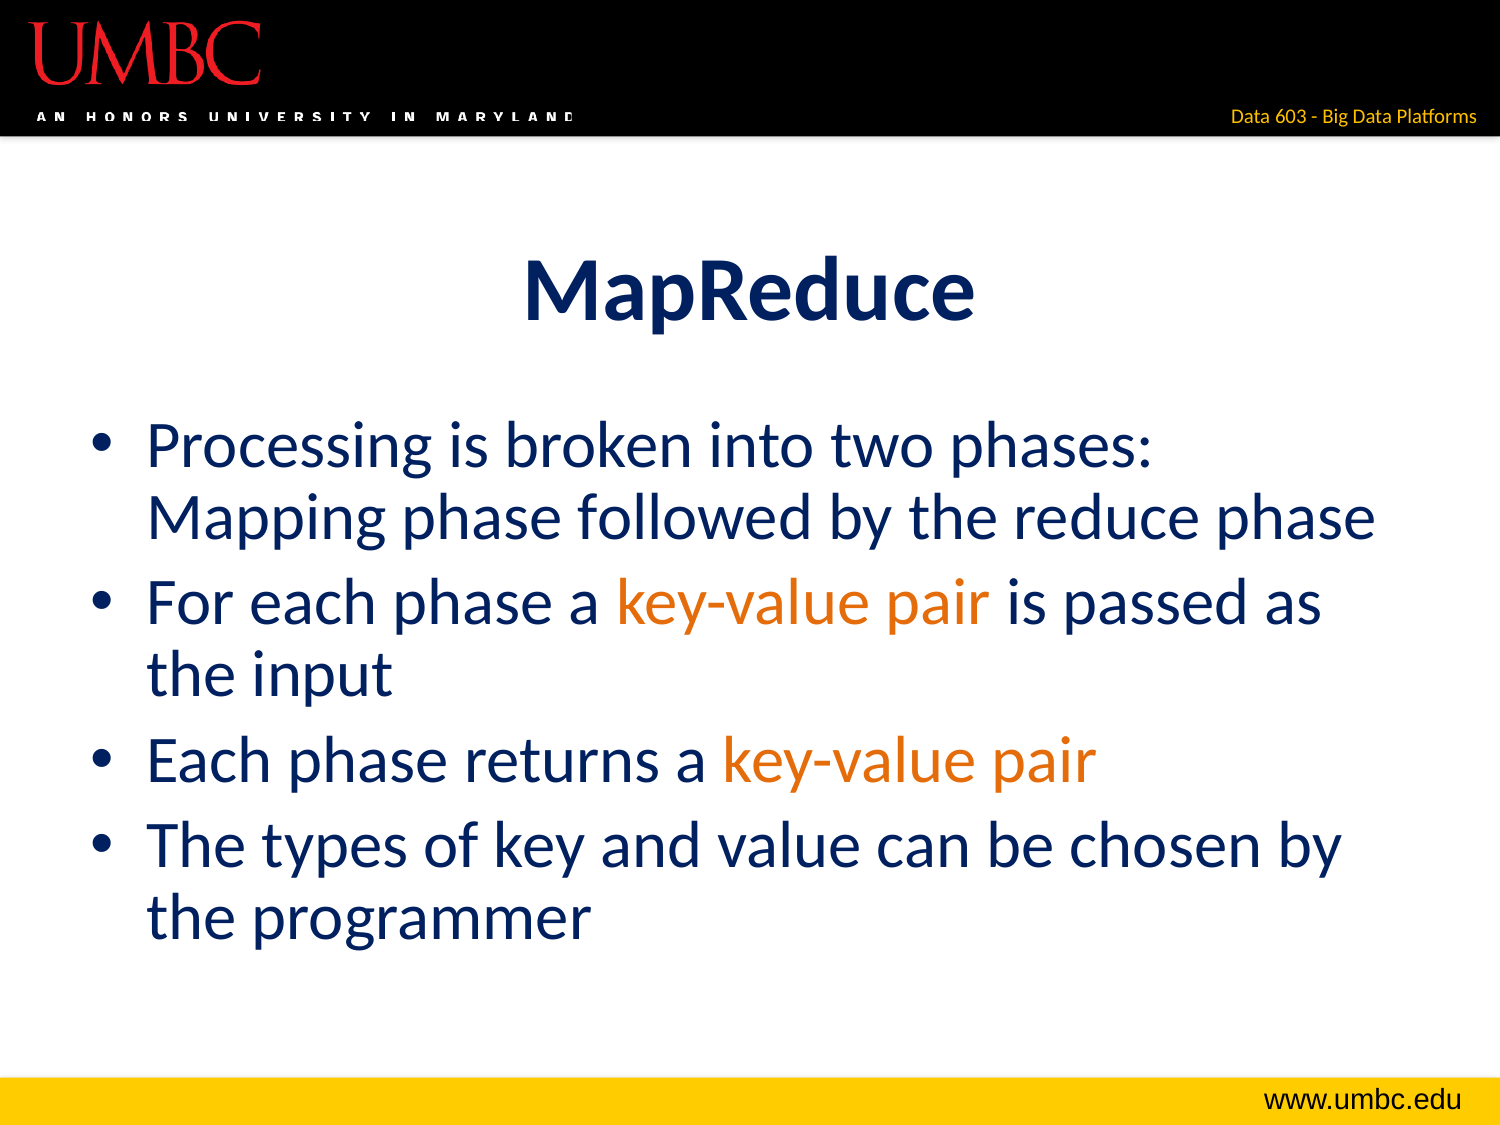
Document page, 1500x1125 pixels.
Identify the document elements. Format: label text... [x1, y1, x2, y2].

list Processing is broken into two phases: Mapping phase followed by the reduce phase For each phase a key-value pair is passed as the input Each phase returns a key-value pair The types of key and value can be chosen by the programmer [75, 402, 1425, 1005]
title MapReduce [75, 190, 1425, 378]
